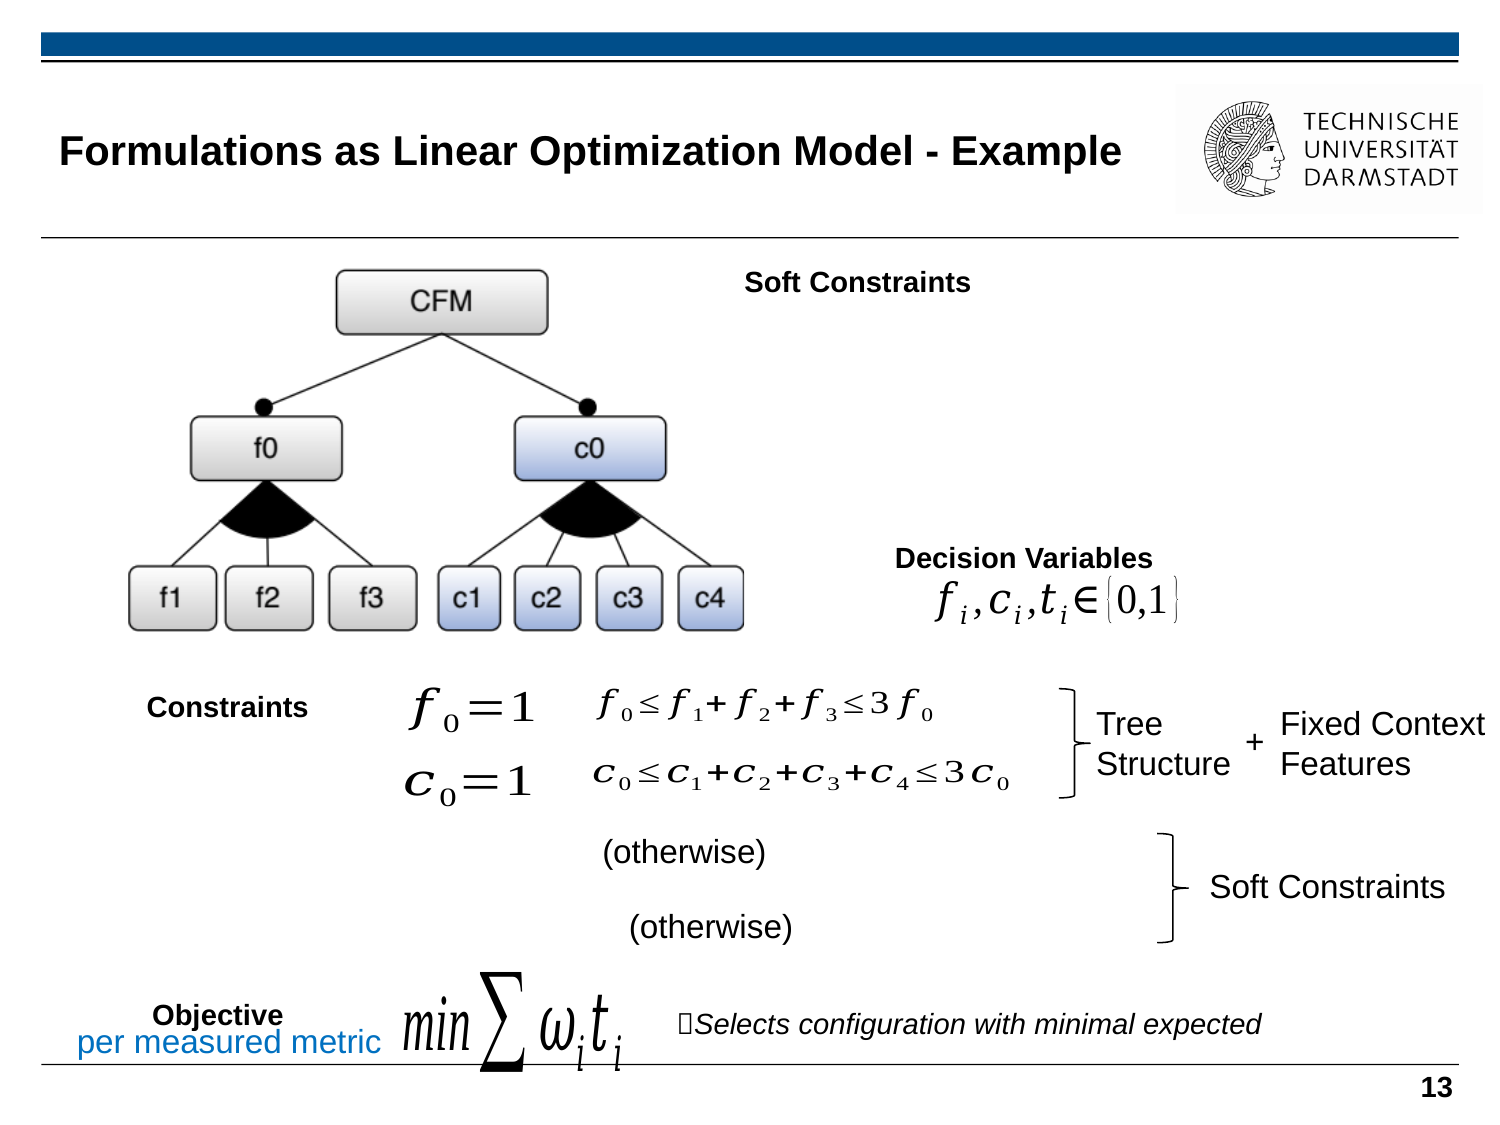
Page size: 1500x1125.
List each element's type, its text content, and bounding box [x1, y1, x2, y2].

text_box Tree Structure [1081, 694, 1247, 790]
text_box Fixed Context Features [1265, 694, 1500, 790]
text_box Constraints [131, 680, 324, 731]
picture [1187, 84, 1483, 214]
text_box [1157, 833, 1189, 943]
text_box Soft Constraints [1194, 858, 1462, 913]
title Formulations as Linear Optimization Model - Example [58, 80, 1187, 218]
text_box Objective [137, 988, 299, 1013]
text_box Decision Variables [880, 532, 1169, 583]
footer [194, 1042, 533, 1103]
picture [123, 265, 745, 632]
text_box [1058, 688, 1081, 798]
text_box Soft Constraints [729, 255, 987, 306]
text_box + [1230, 712, 1280, 768]
text_box per measured metric [62, 1013, 428, 1068]
